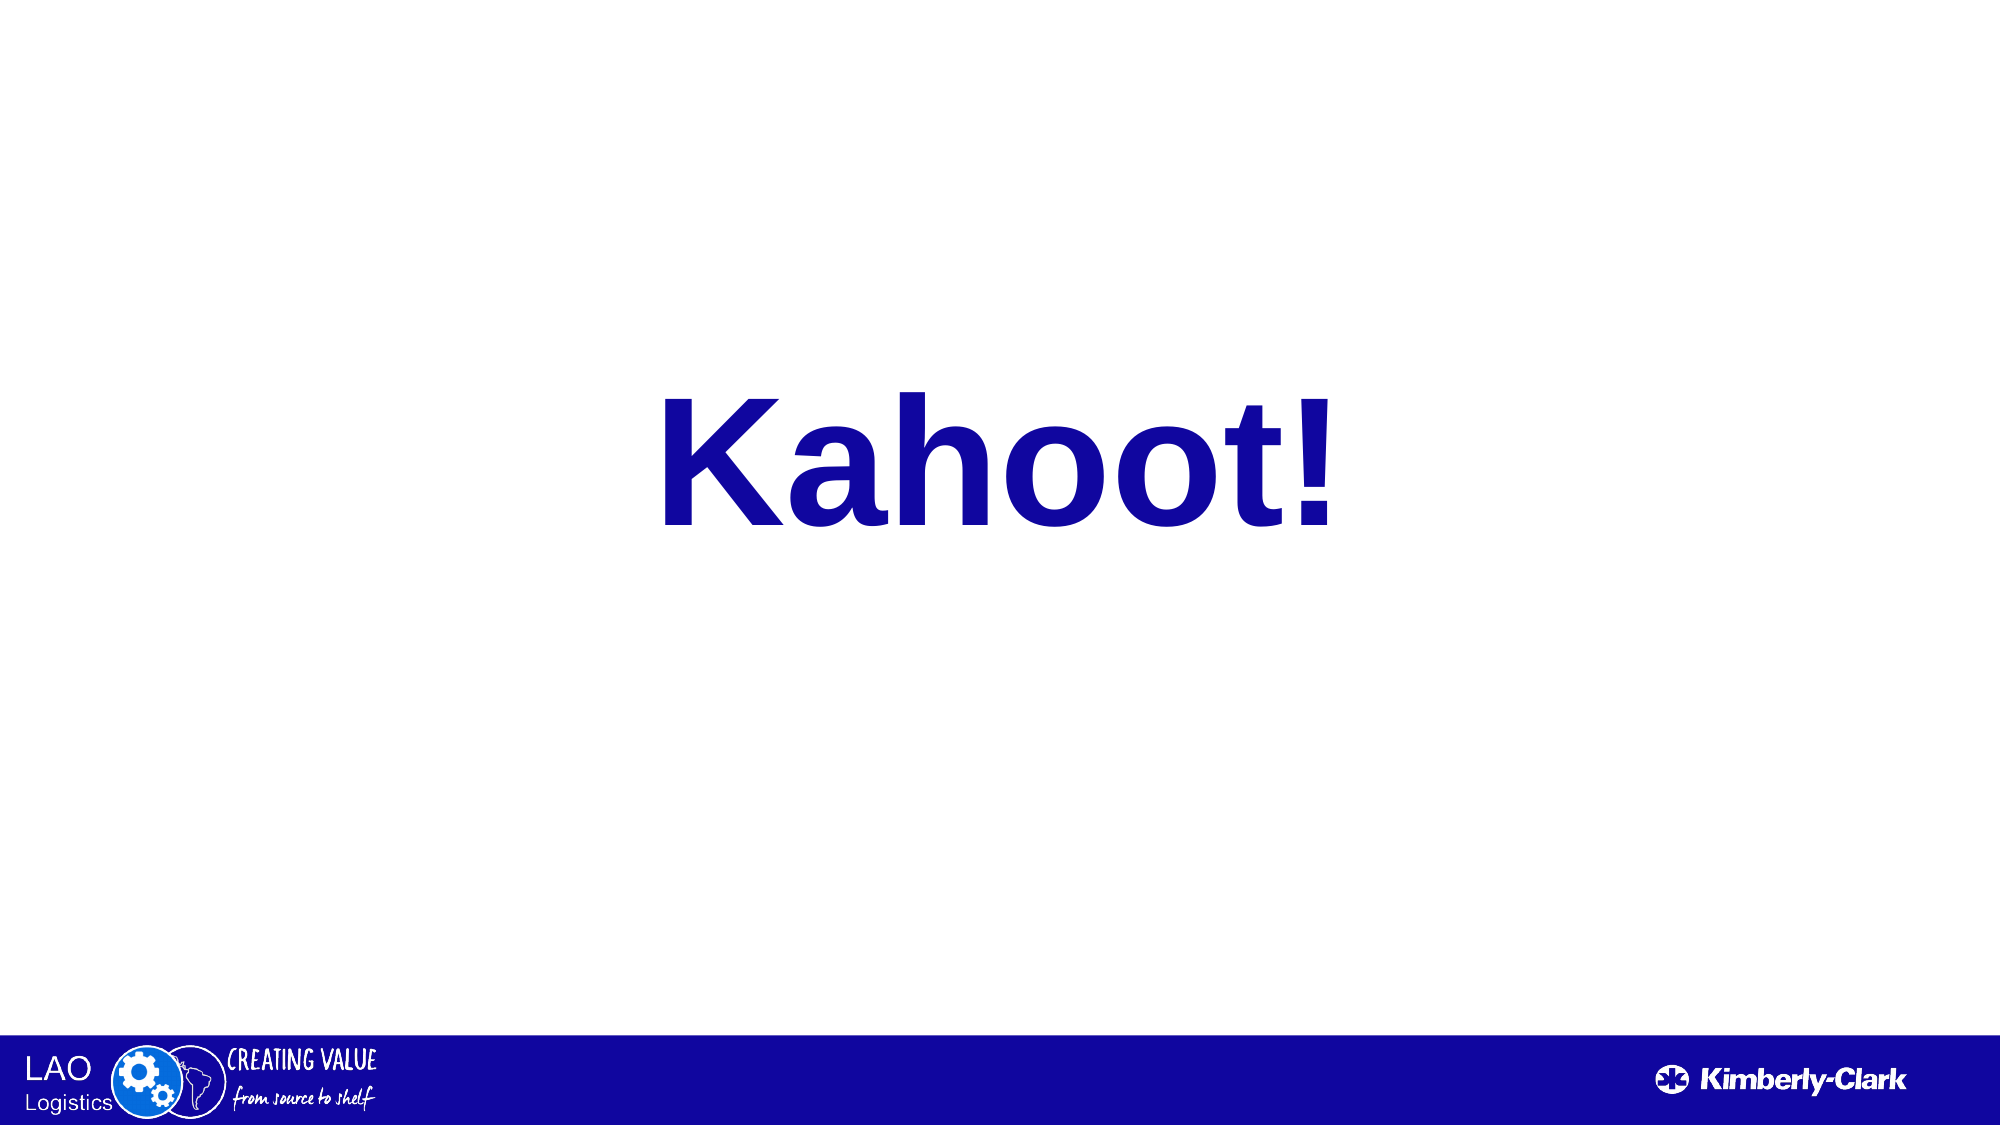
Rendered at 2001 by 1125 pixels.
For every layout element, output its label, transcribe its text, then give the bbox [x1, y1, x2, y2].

title Kahoot! [0, 0, 2000, 1034]
picture [4, 1034, 415, 1125]
picture [1636, 1035, 1926, 1125]
